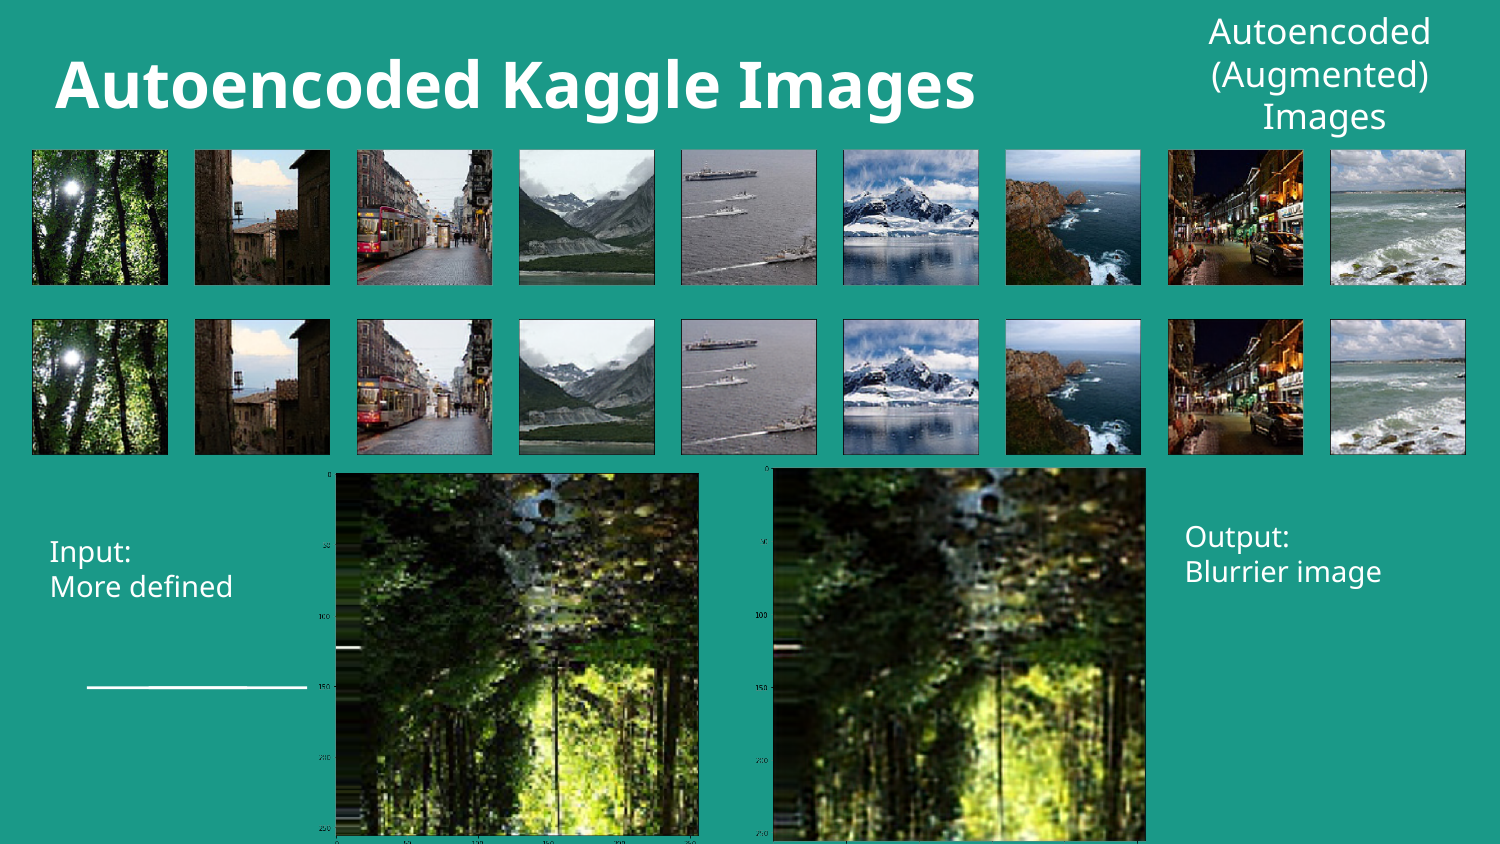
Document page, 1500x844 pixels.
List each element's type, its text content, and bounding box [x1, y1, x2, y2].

picture [313, 466, 702, 844]
title Autoencoded Kaggle Images [40, 28, 1181, 142]
text_box Input: More defined [34, 518, 299, 649]
picture [24, 144, 1469, 844]
text_box Output: Blurrier image [1169, 502, 1434, 633]
text_box Autoencoded (Augmented) Images [1181, 0, 1469, 143]
